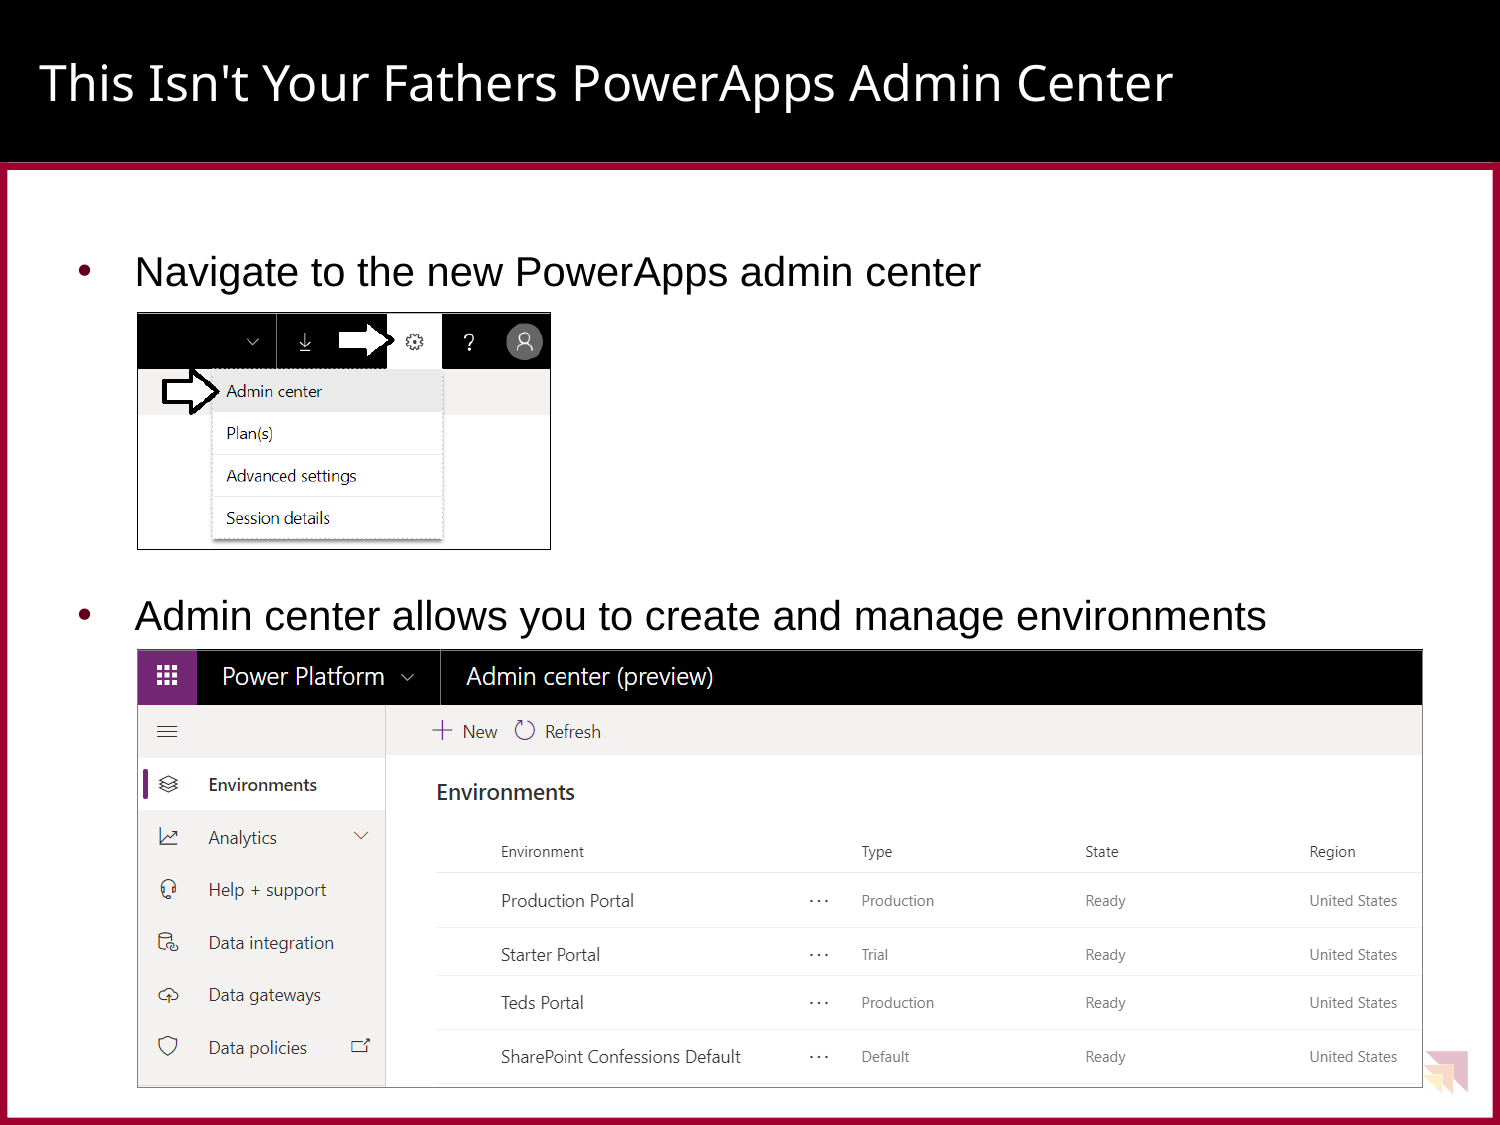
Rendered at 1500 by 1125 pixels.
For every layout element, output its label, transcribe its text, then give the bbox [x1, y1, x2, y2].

picture [137, 649, 1423, 1088]
list Navigate to the new PowerApps admin center Admin center allows you to create and manage environments [62, 237, 1438, 1088]
picture [137, 312, 552, 551]
title This Isn't Your Fathers PowerApps Admin Center [24, 12, 1438, 150]
